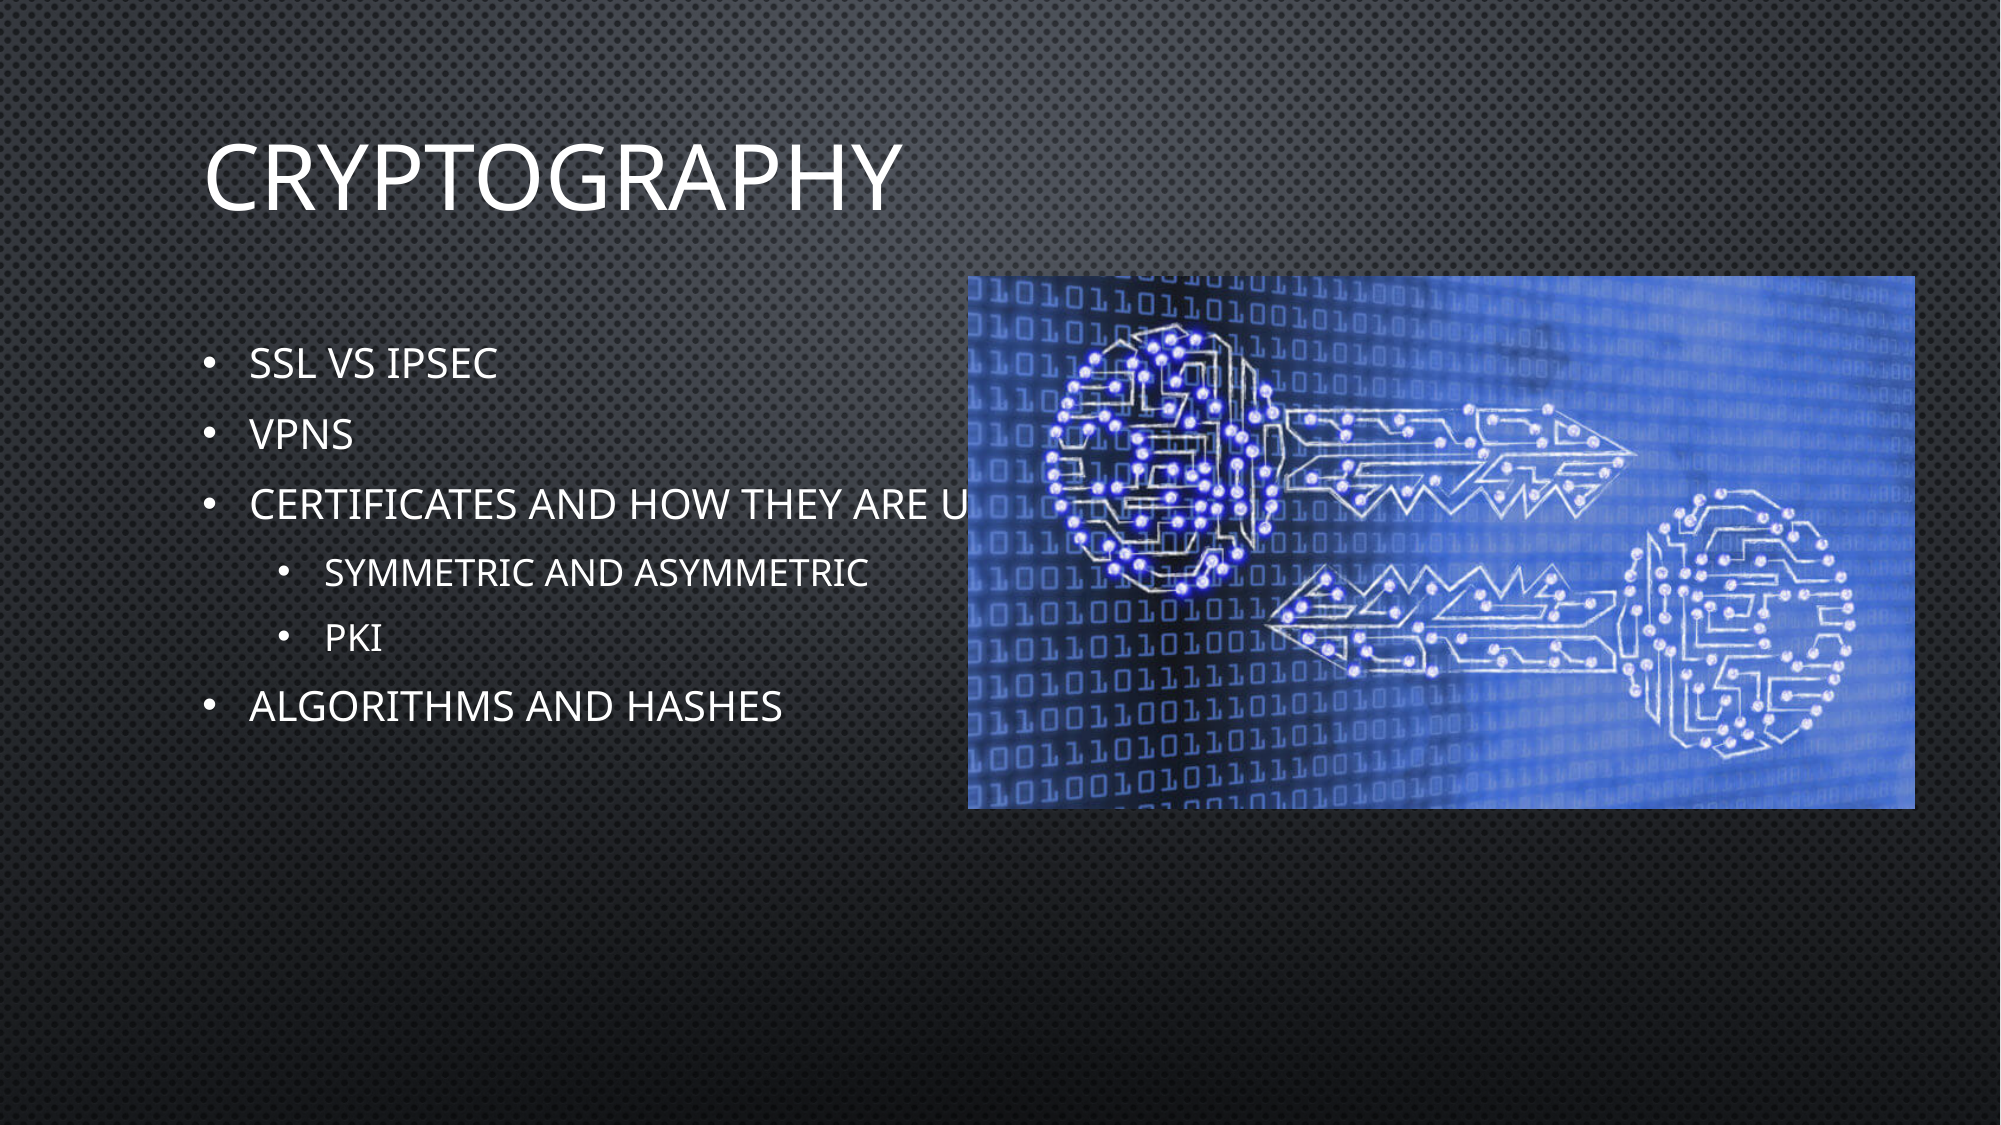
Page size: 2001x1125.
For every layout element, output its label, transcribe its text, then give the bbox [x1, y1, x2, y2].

picture [968, 276, 1915, 810]
title Cryptography [187, 17, 1813, 312]
list SSL vs IPSec VPNs Certificates and how they are used Symmetric and Asymmetric PKI Algorithms and hashes [187, 312, 1813, 825]
